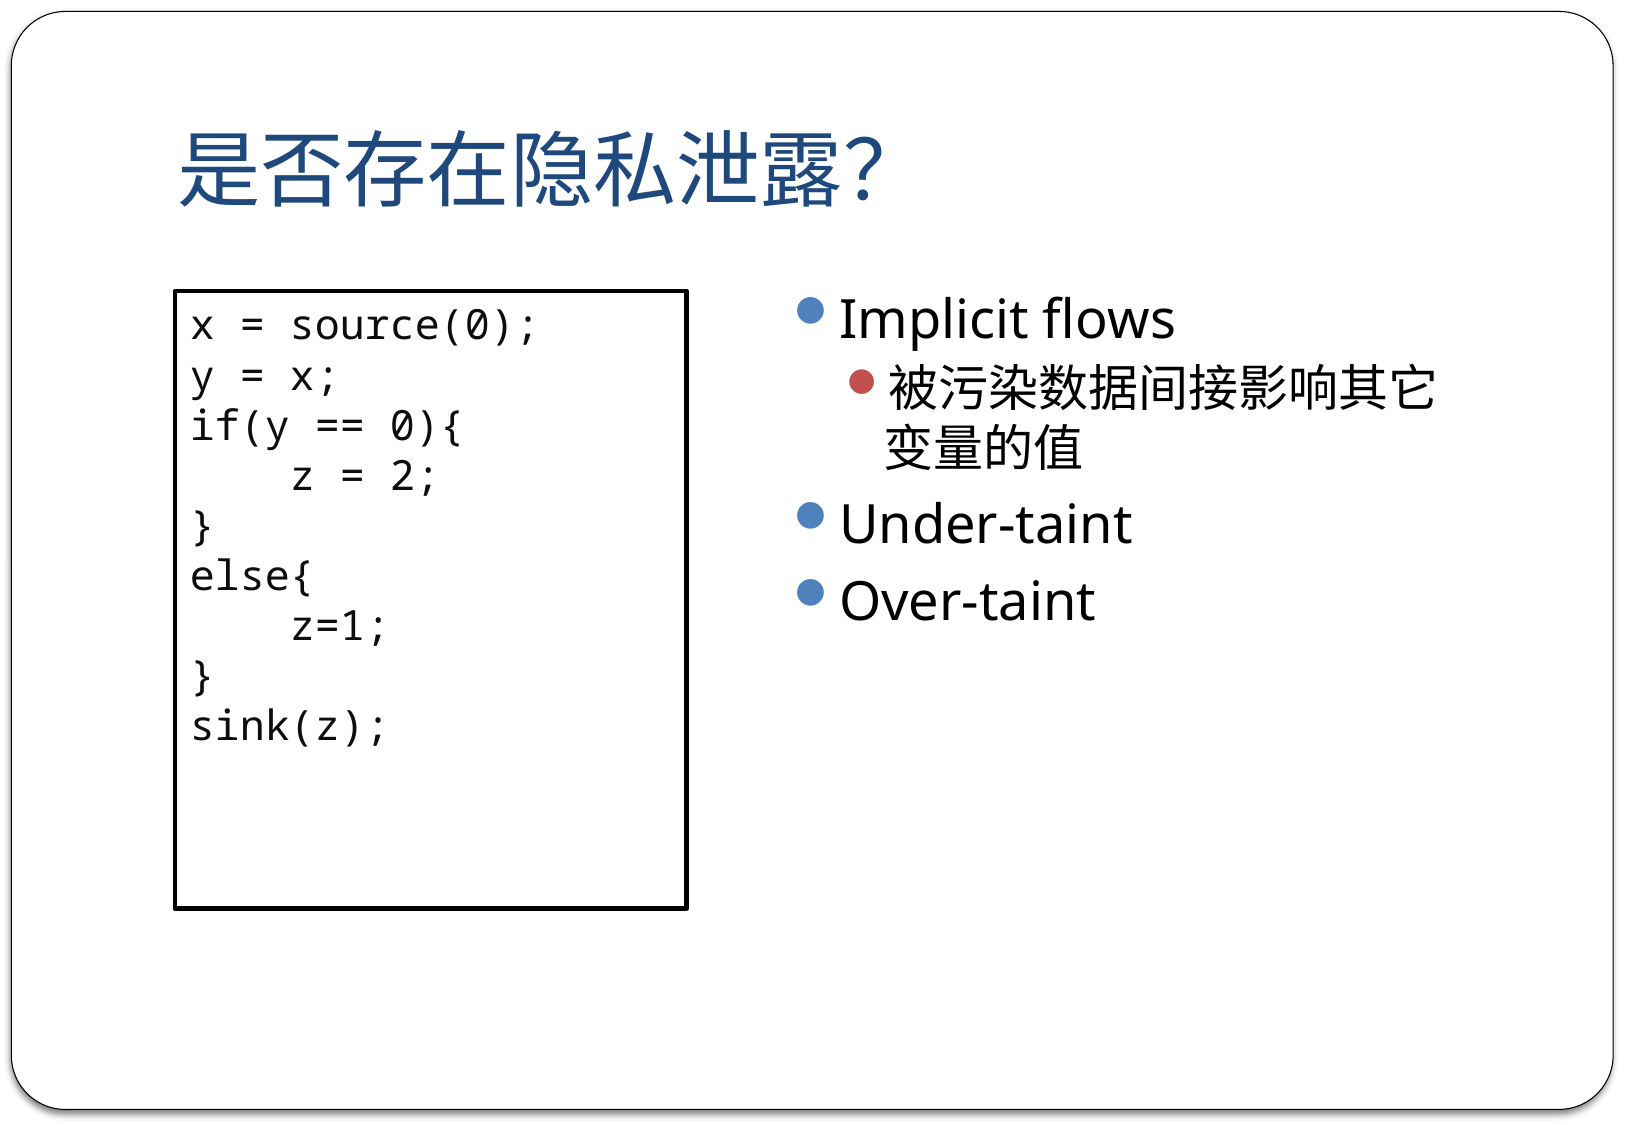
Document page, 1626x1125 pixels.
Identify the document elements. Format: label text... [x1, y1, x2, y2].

list x = source(0); y = x; if(y == 0){ z = 2; } else{ z=1; } sink(z); [174, 290, 687, 909]
title 是否存在隐私泄露？ [162, 45, 1544, 233]
text_box Implicit flows 被污染数据间接影响其它变量的值 Under-taint Over-taint [778, 276, 1491, 956]
